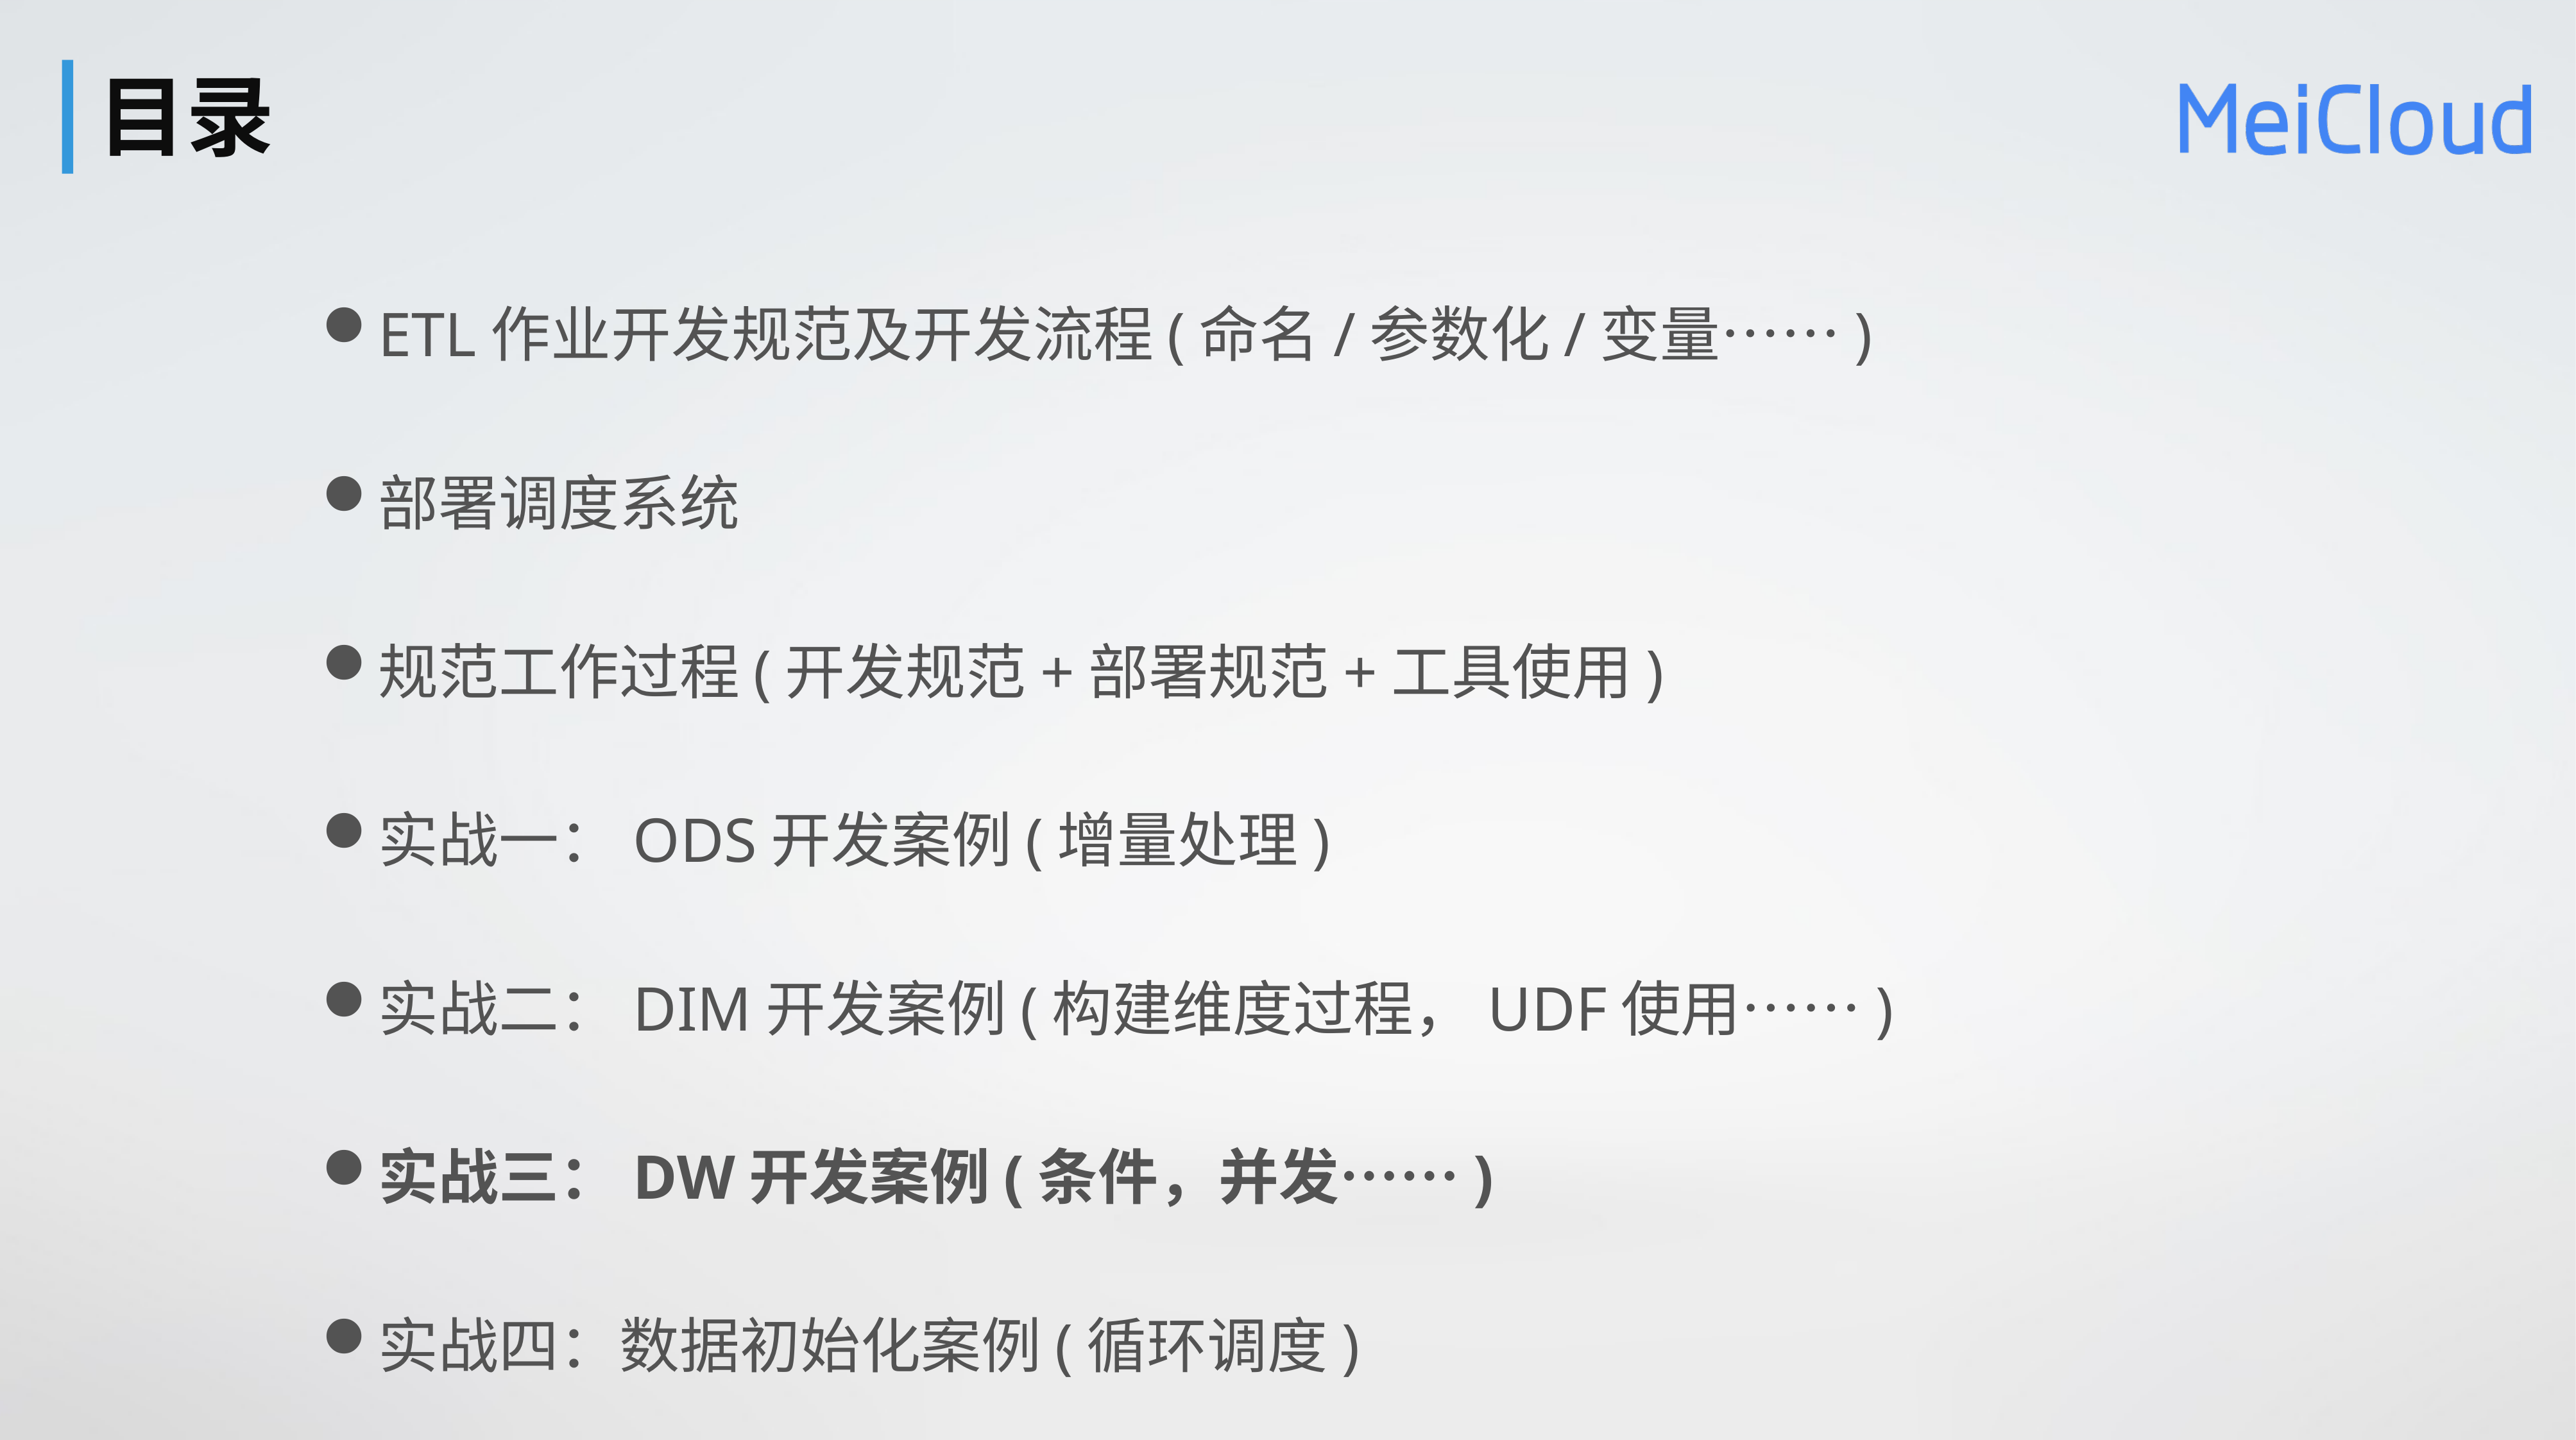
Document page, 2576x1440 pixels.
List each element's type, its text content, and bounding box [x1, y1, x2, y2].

title 目录 [92, 53, 2400, 187]
list ETL作业开发规范及开发流程(命名/参数化/变量……) 部署调度系统 规范工作过程(开发规范+部署规范+工具使用) 实战一：ODS开发案例(增量处理) 实战二：DIM开发案例(构建维度过程，UDF使用……) 实战三：DW开发案例(条件，并发……) 实战四：数据初始化案例(循环调度) [316, 219, 2363, 1396]
picture [0, 0, 2576, 1440]
